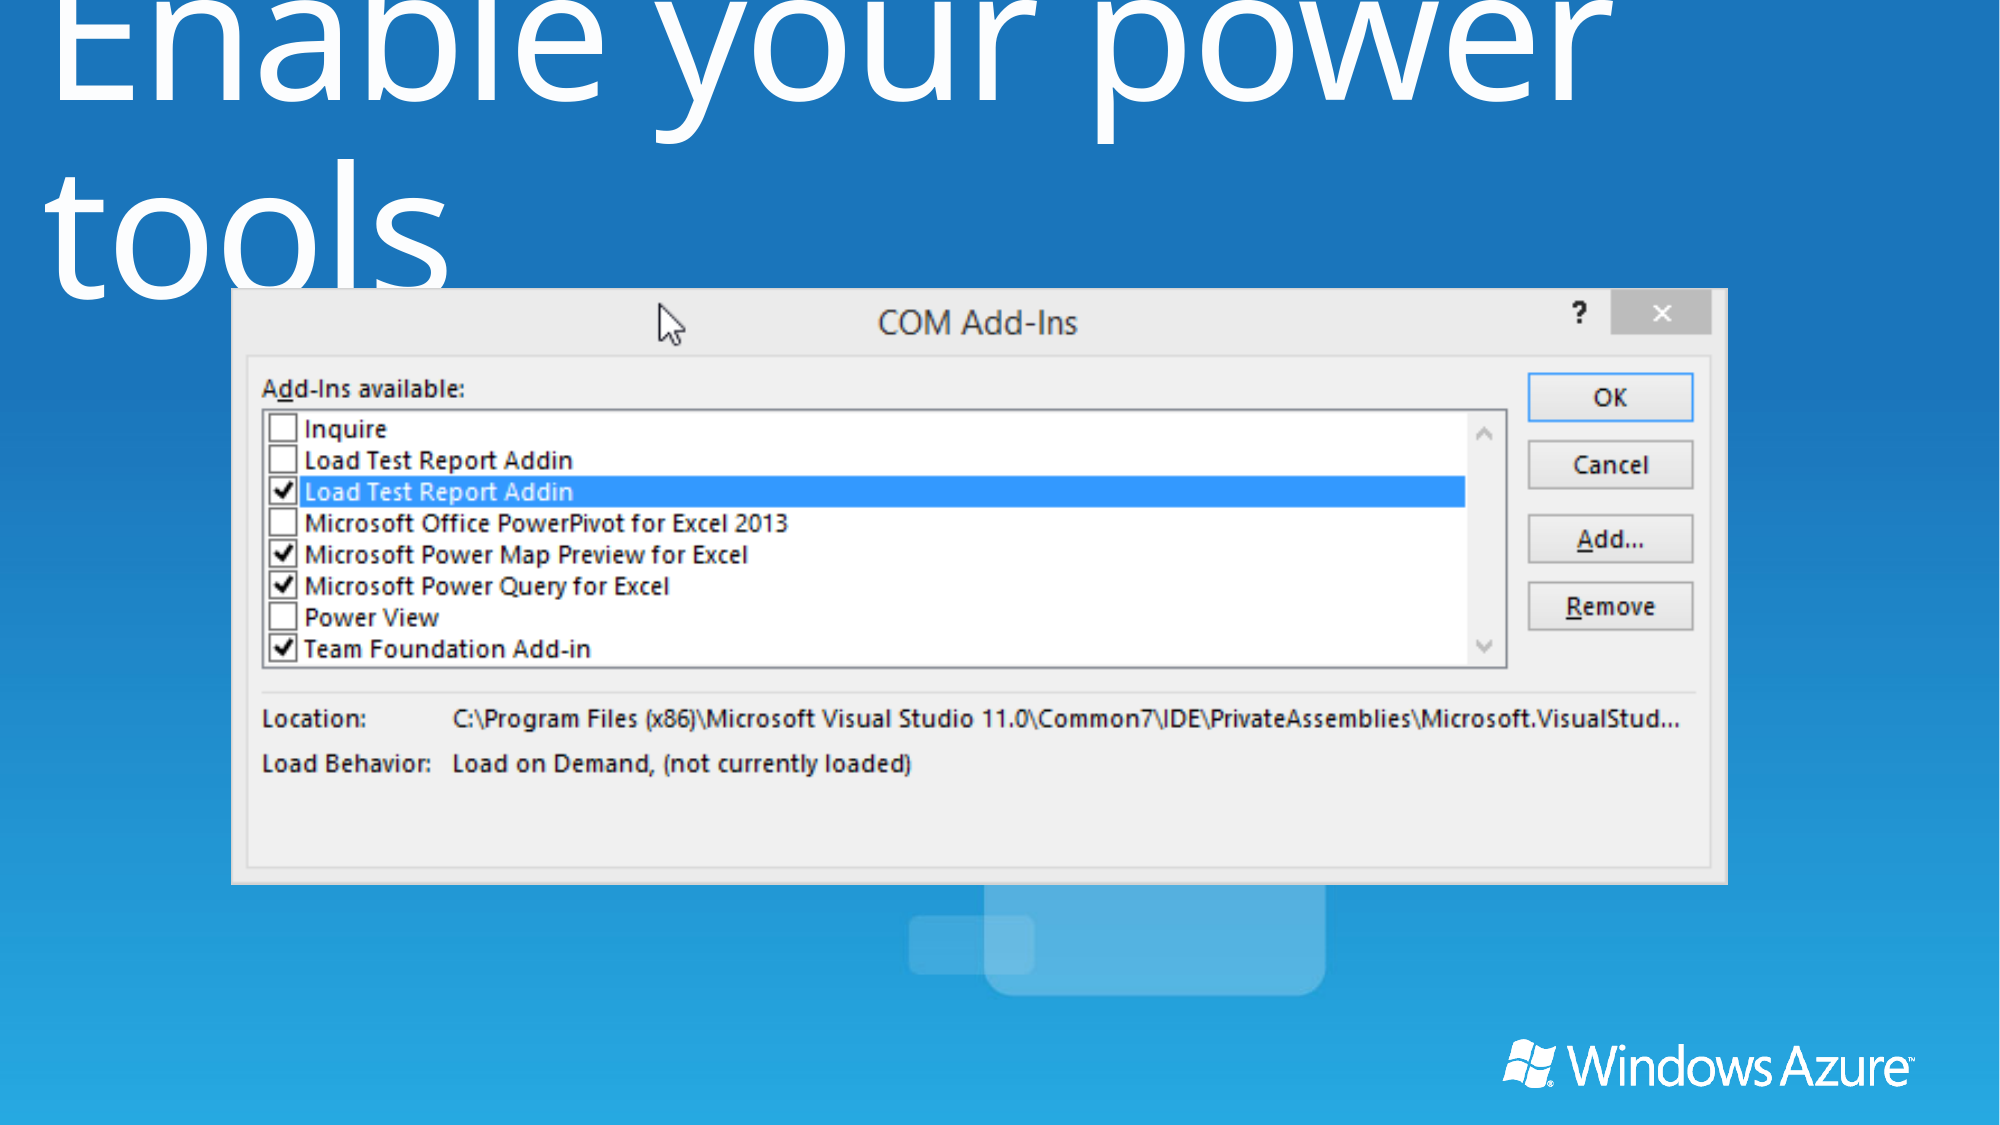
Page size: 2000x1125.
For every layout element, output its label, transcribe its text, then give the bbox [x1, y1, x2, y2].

picture [0, 0, 2000, 1125]
list Enable your power tools [42, 27, 1909, 254]
